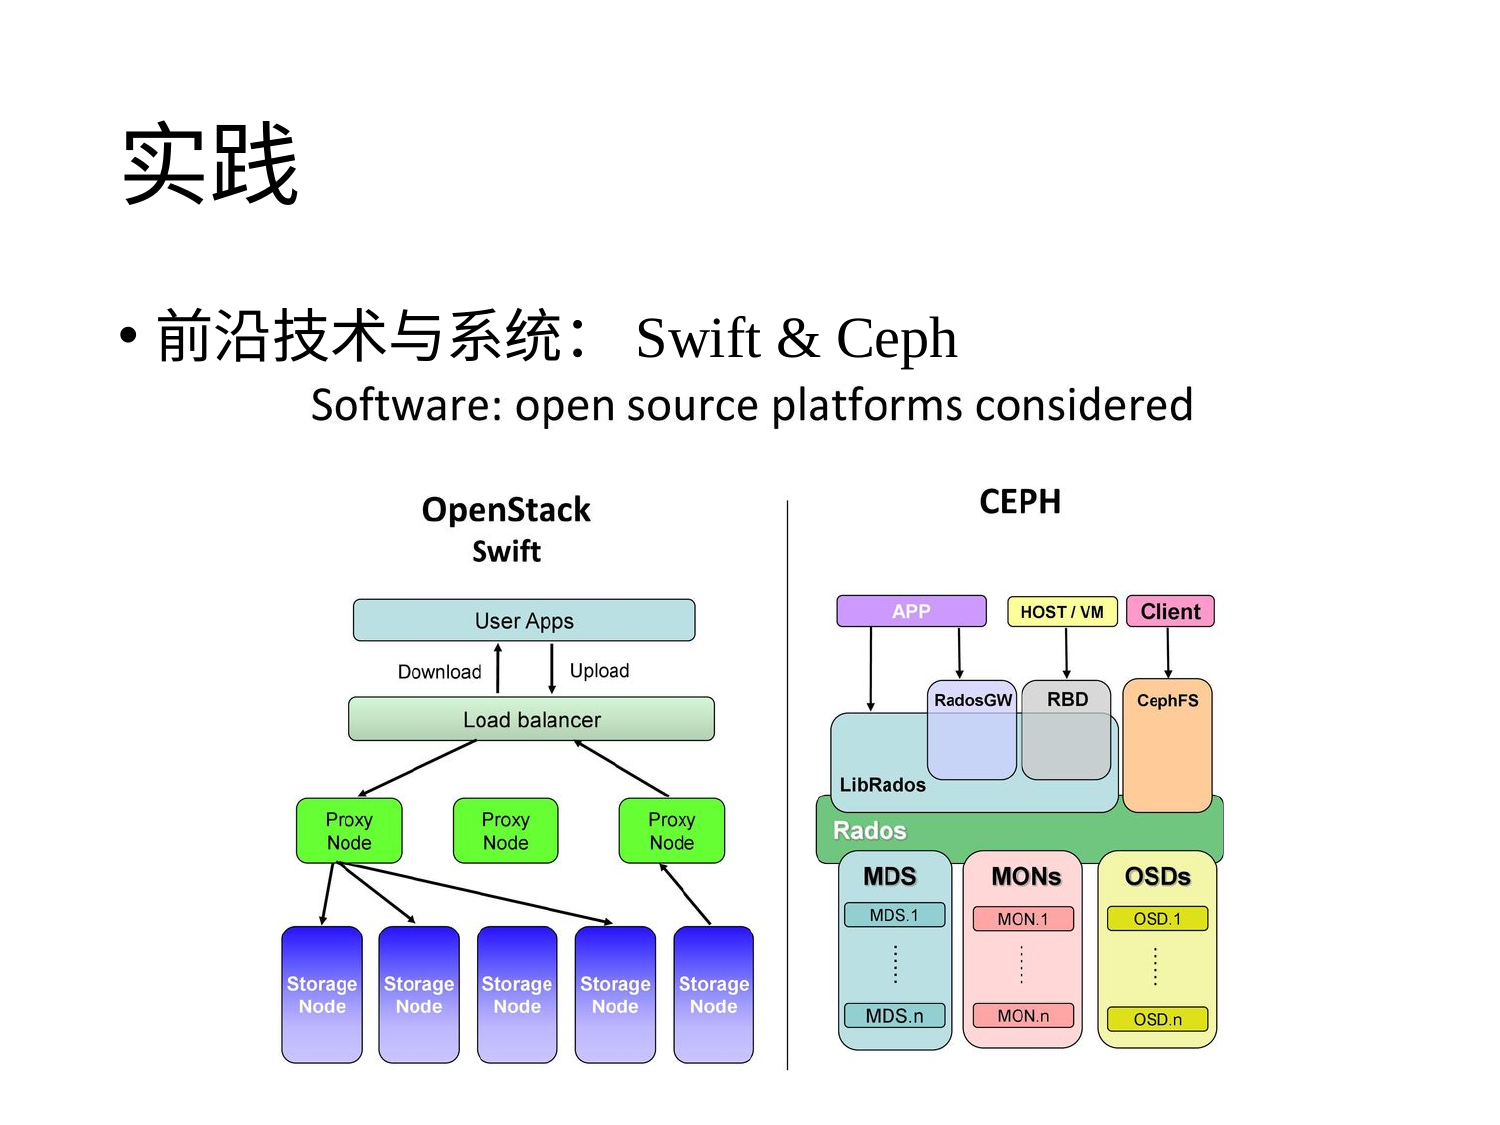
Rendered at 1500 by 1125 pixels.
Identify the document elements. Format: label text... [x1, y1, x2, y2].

picture [278, 384, 1224, 1071]
title 实践 [103, 59, 1397, 278]
list 前沿技术与系统：Swift & Ceph [103, 299, 1397, 1014]
